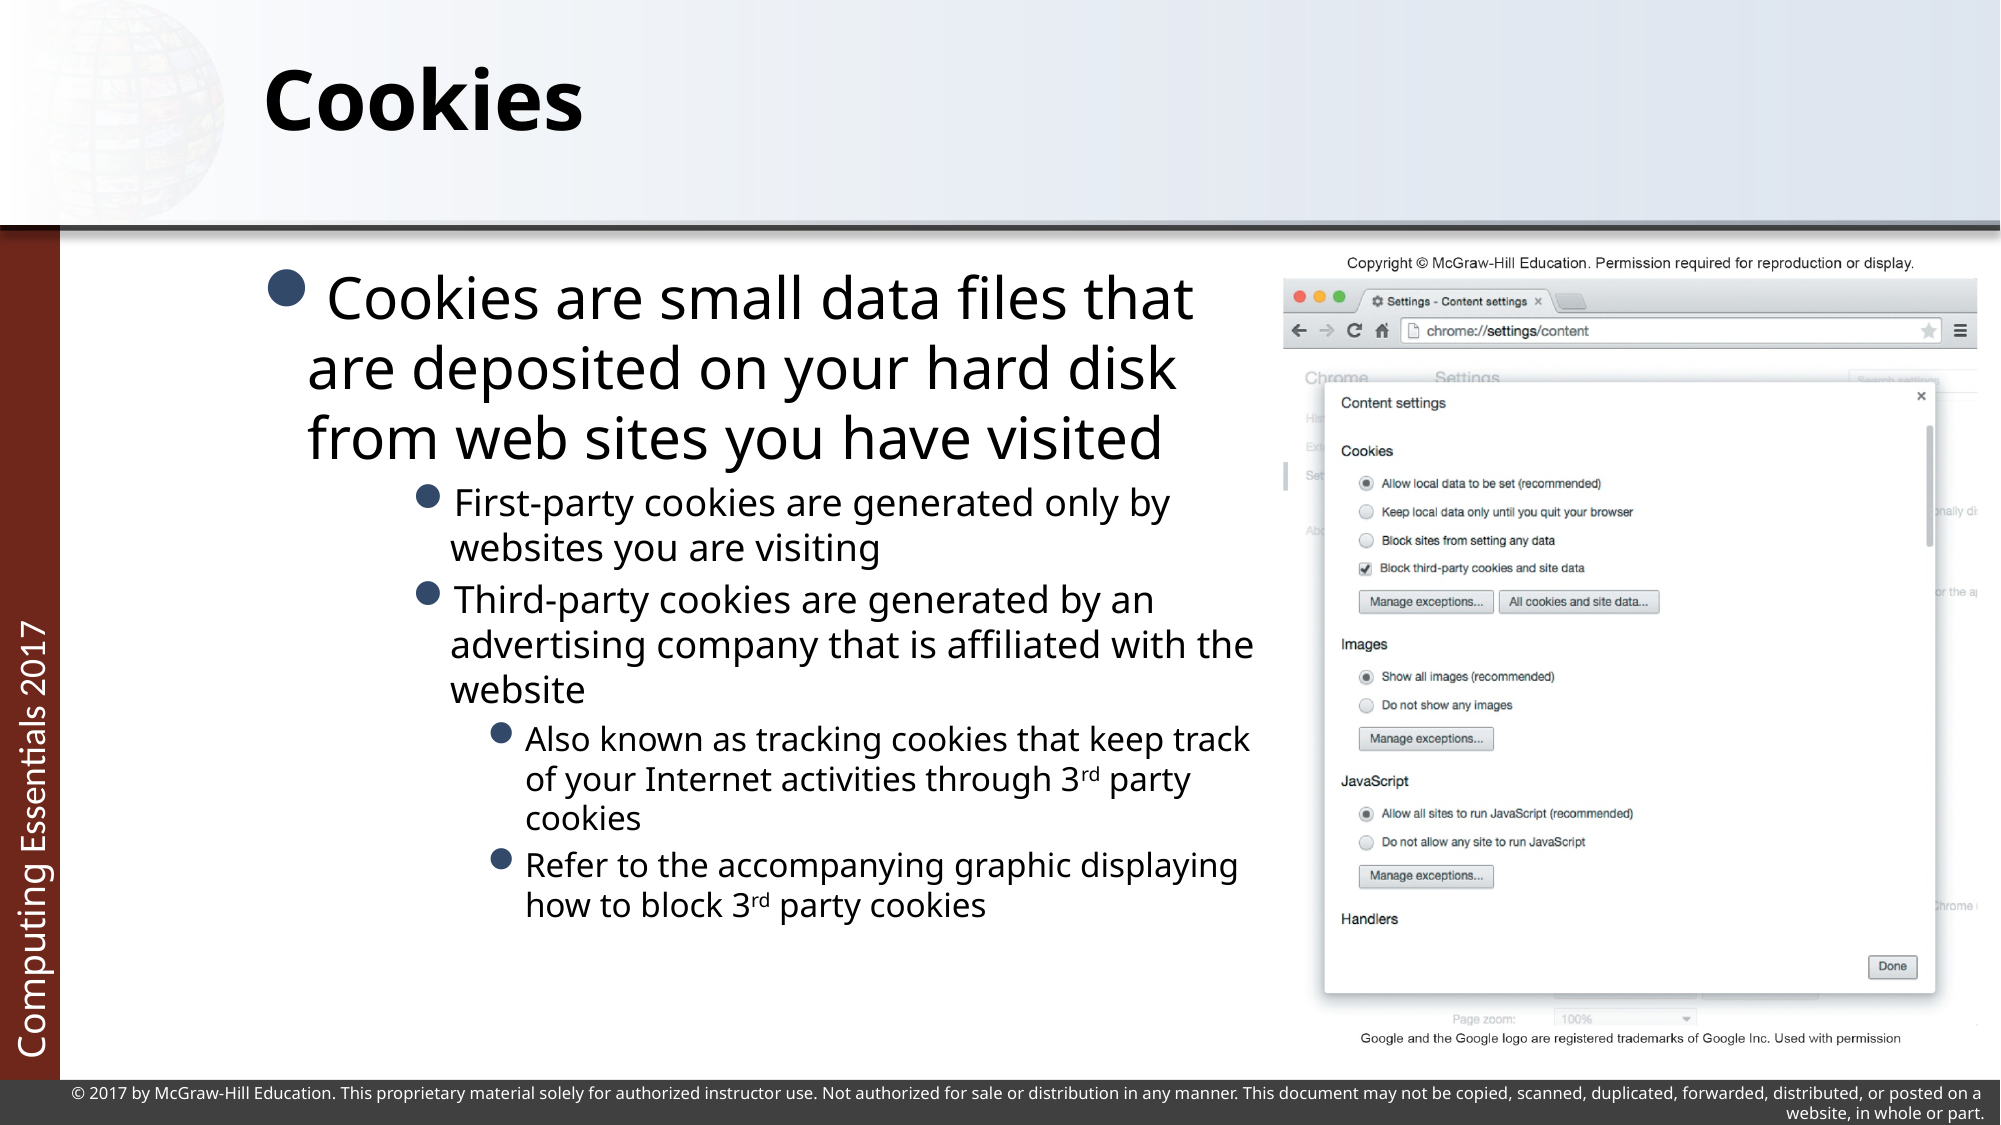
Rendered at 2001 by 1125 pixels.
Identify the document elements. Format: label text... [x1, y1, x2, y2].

list Cookies are small data files that are deposited on your hard disk from web sites you have visited First-party cookies are generated only by websites you are visiting Third-party cookies are generated by an advertising company that is affiliated with the website Also known as tracking cookies that keep track of your Internet activities through 3rd party cookies Refer to the accompanying graphic displaying how to block 3rd party cookies [247, 254, 1273, 975]
picture [1281, 256, 1979, 1048]
title Cookies [247, 0, 1985, 195]
